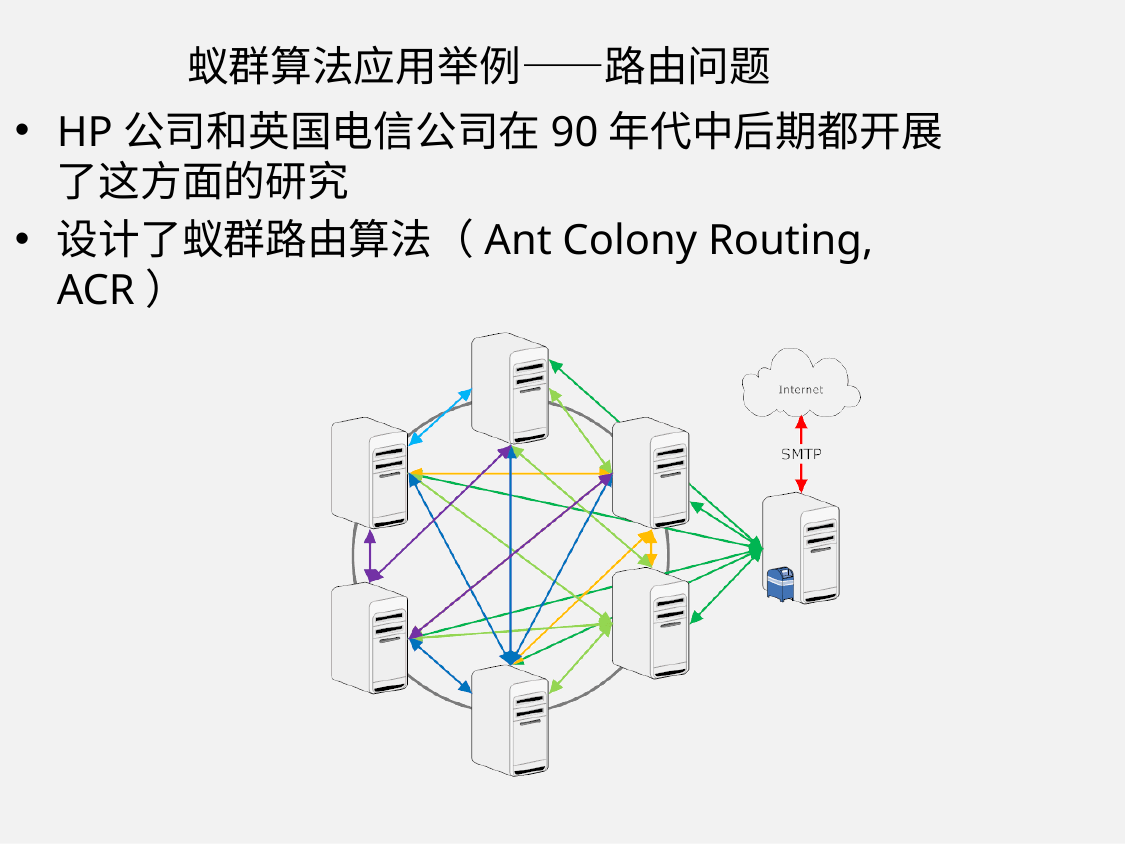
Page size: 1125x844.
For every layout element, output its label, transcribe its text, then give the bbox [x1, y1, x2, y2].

title 蚁群算法应用举例——路由问题 [0, 32, 959, 96]
list HP公司和英国电信公司在90年代中后期都开展了这方面的研究 设计了蚁群路由算法（Ant Colony Routing, ACR） [0, 96, 993, 351]
picture [326, 327, 863, 781]
